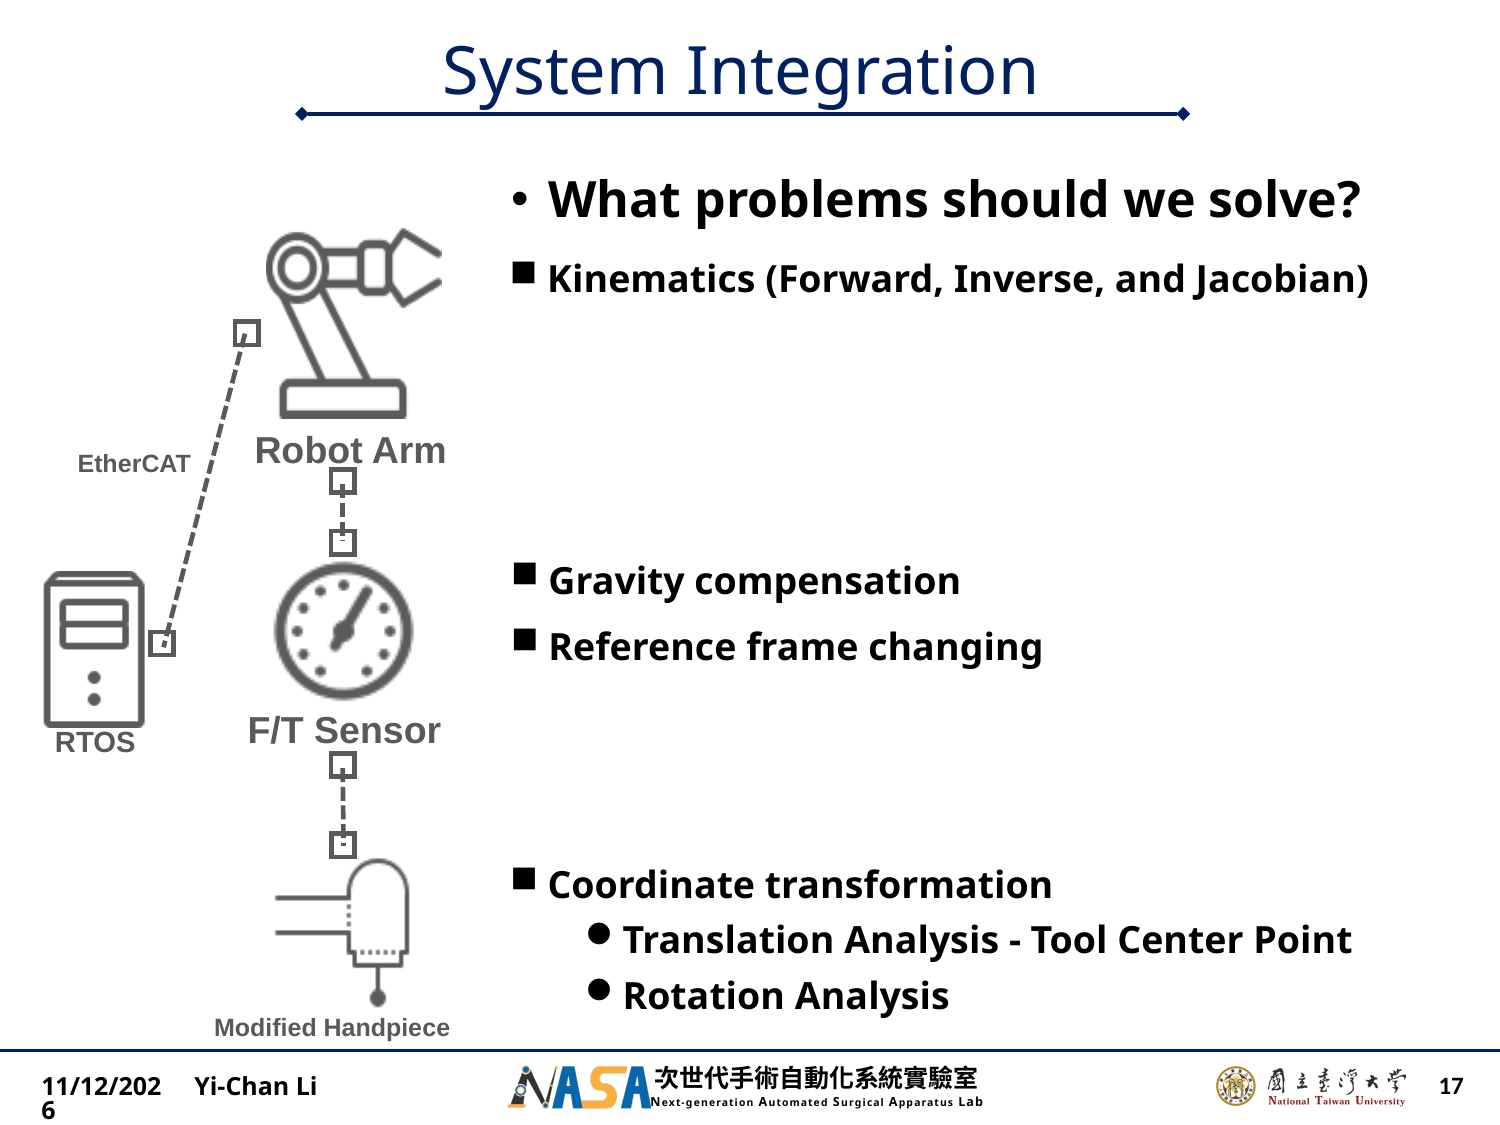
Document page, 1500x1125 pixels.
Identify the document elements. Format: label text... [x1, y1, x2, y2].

text_box EtherCAT [62, 439, 163, 485]
picture [504, 1062, 654, 1113]
slide_number 17 [1417, 1047, 1479, 1123]
text_box Gravity compensation Reference frame changing [495, 576, 1358, 853]
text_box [163, 333, 245, 648]
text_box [16, 570, 173, 767]
picture [1213, 1060, 1411, 1113]
list What problems should we solve? [496, 112, 1396, 179]
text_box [197, 221, 482, 1050]
text_box Kinematics (Forward, Inverse, and Jacobian) [494, 179, 1423, 576]
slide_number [26, 1062, 180, 1104]
title System Integration [0, 34, 1500, 112]
text_box Coordinate transformation Translation Analysis - Tool Center Point Rotation Analysis [494, 853, 1382, 1053]
